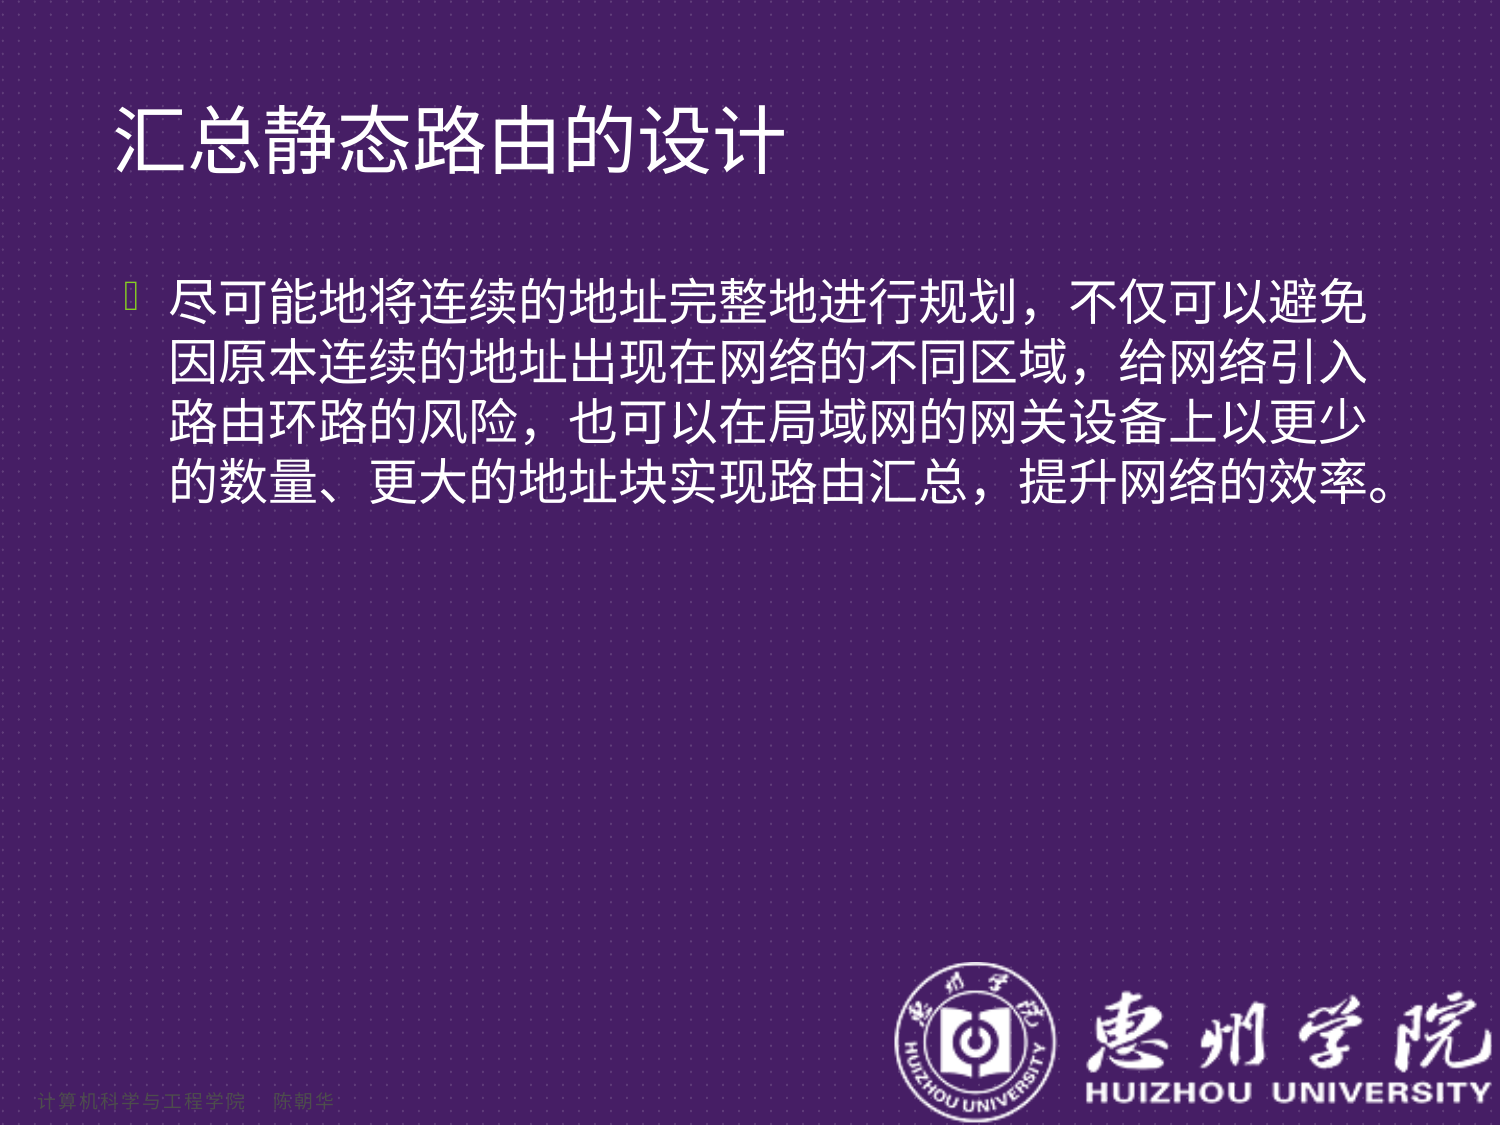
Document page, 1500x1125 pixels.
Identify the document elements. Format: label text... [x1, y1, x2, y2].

list 尽可能地将连续的地址完整地进行规划，不仅可以避免因原本连续的地址出现在网络的不同区域，给网络引入路由环路的风险，也可以在局域网的网关设备上以更少的数量、更大的地址块实现路由汇总，提升网络的效率。 [112, 262, 1388, 965]
picture [893, 962, 1500, 1125]
slide_number [1050, 1052, 1375, 1113]
slide_number [1387, 1052, 1463, 1113]
footer 计算机科学与工程学院 陈朝华 [37, 1052, 513, 1113]
title 汇总静态路由的设计 [112, 45, 1388, 233]
